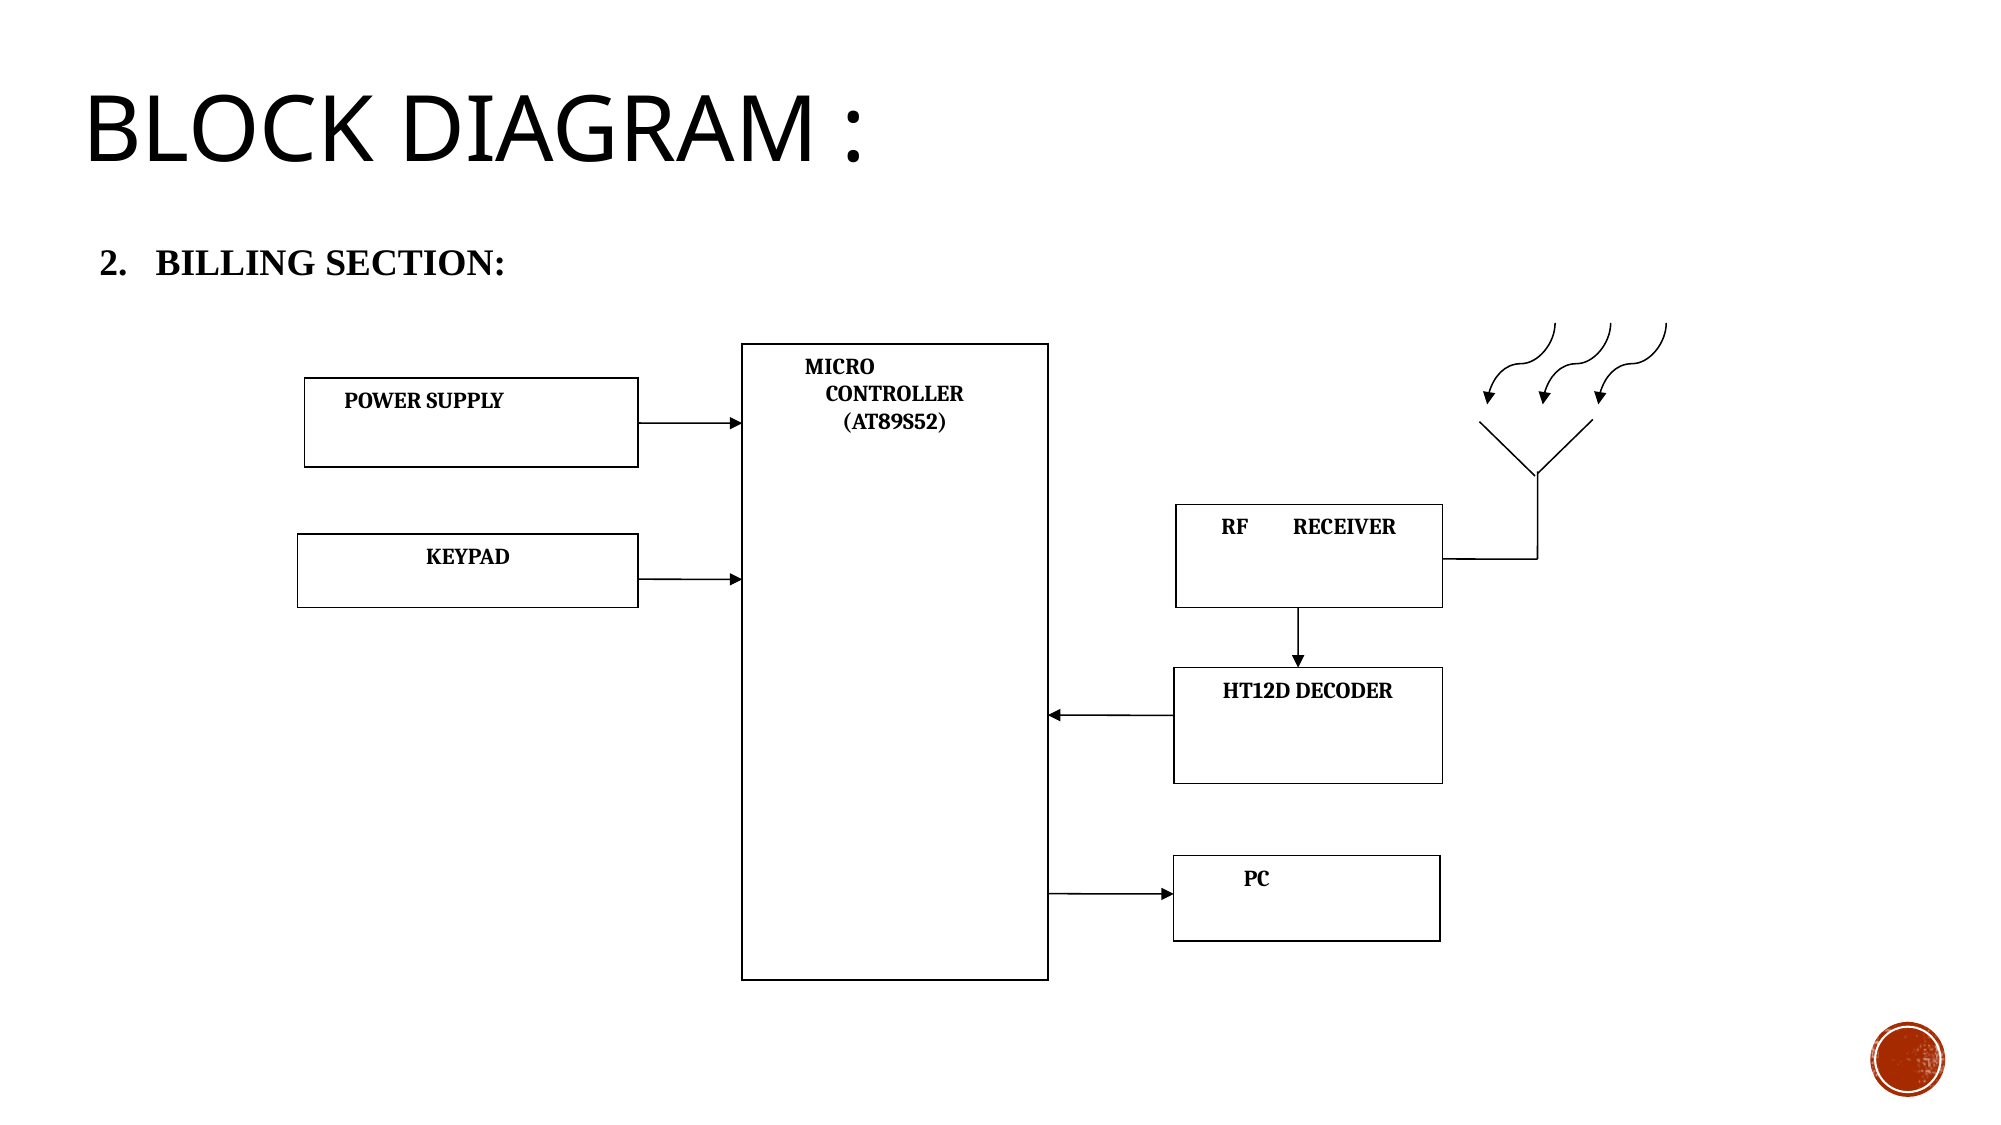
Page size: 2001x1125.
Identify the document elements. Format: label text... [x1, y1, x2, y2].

text_box BILLING SECTION: [84, 230, 2000, 336]
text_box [171, 324, 1665, 993]
title BLOCK DIAGRAM : [67, 79, 1770, 185]
